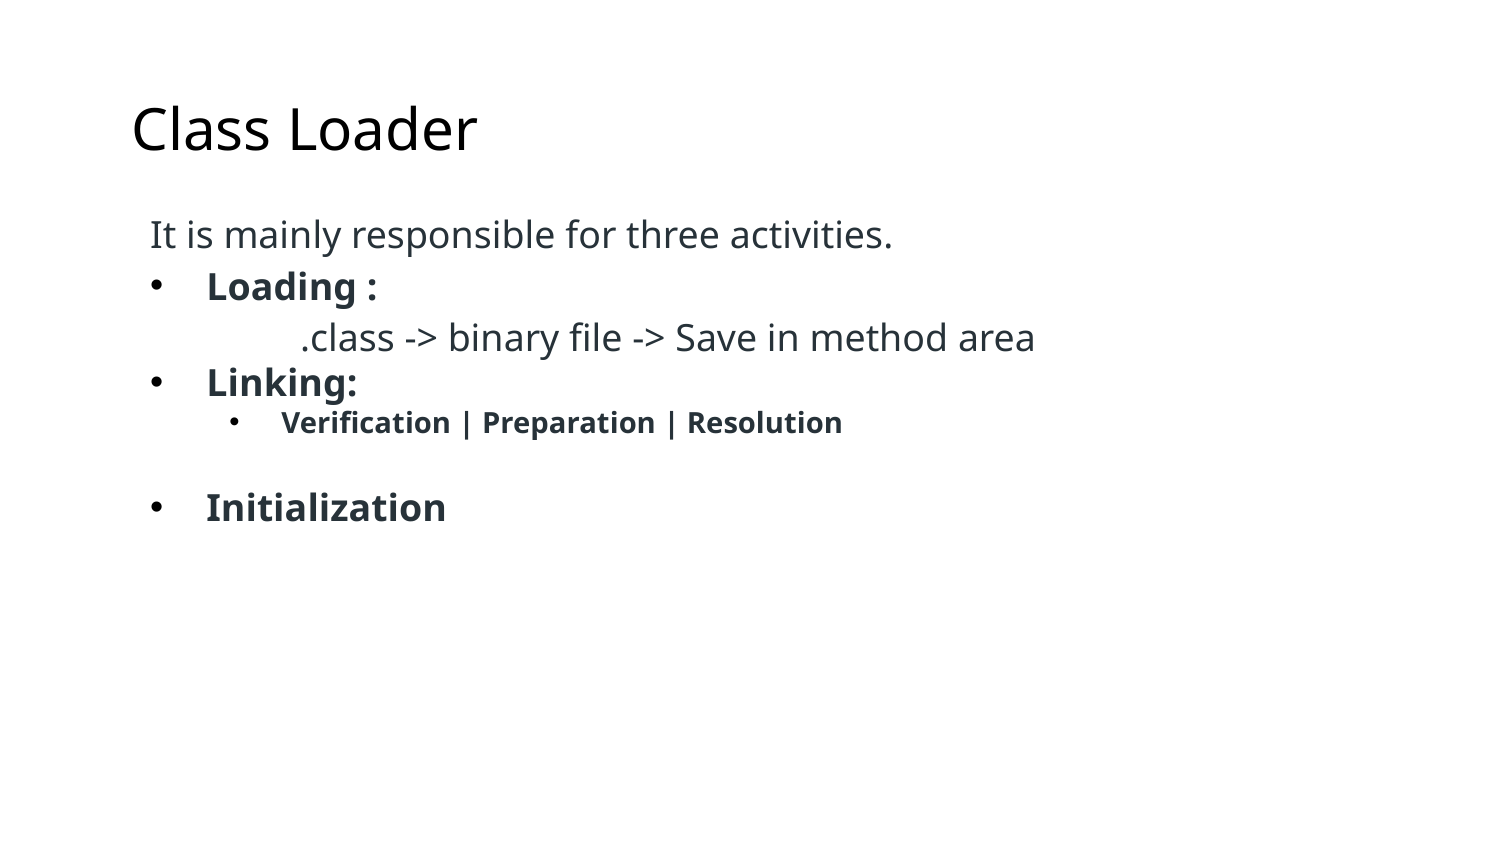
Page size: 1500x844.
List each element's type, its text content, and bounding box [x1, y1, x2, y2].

title Class Loader [116, 88, 1384, 167]
list It is mainly responsible for three activities. Loading : .class -> binary file -> Save in method area Linking: Verification | Preparation | Resolution Initialization [116, 189, 1384, 756]
